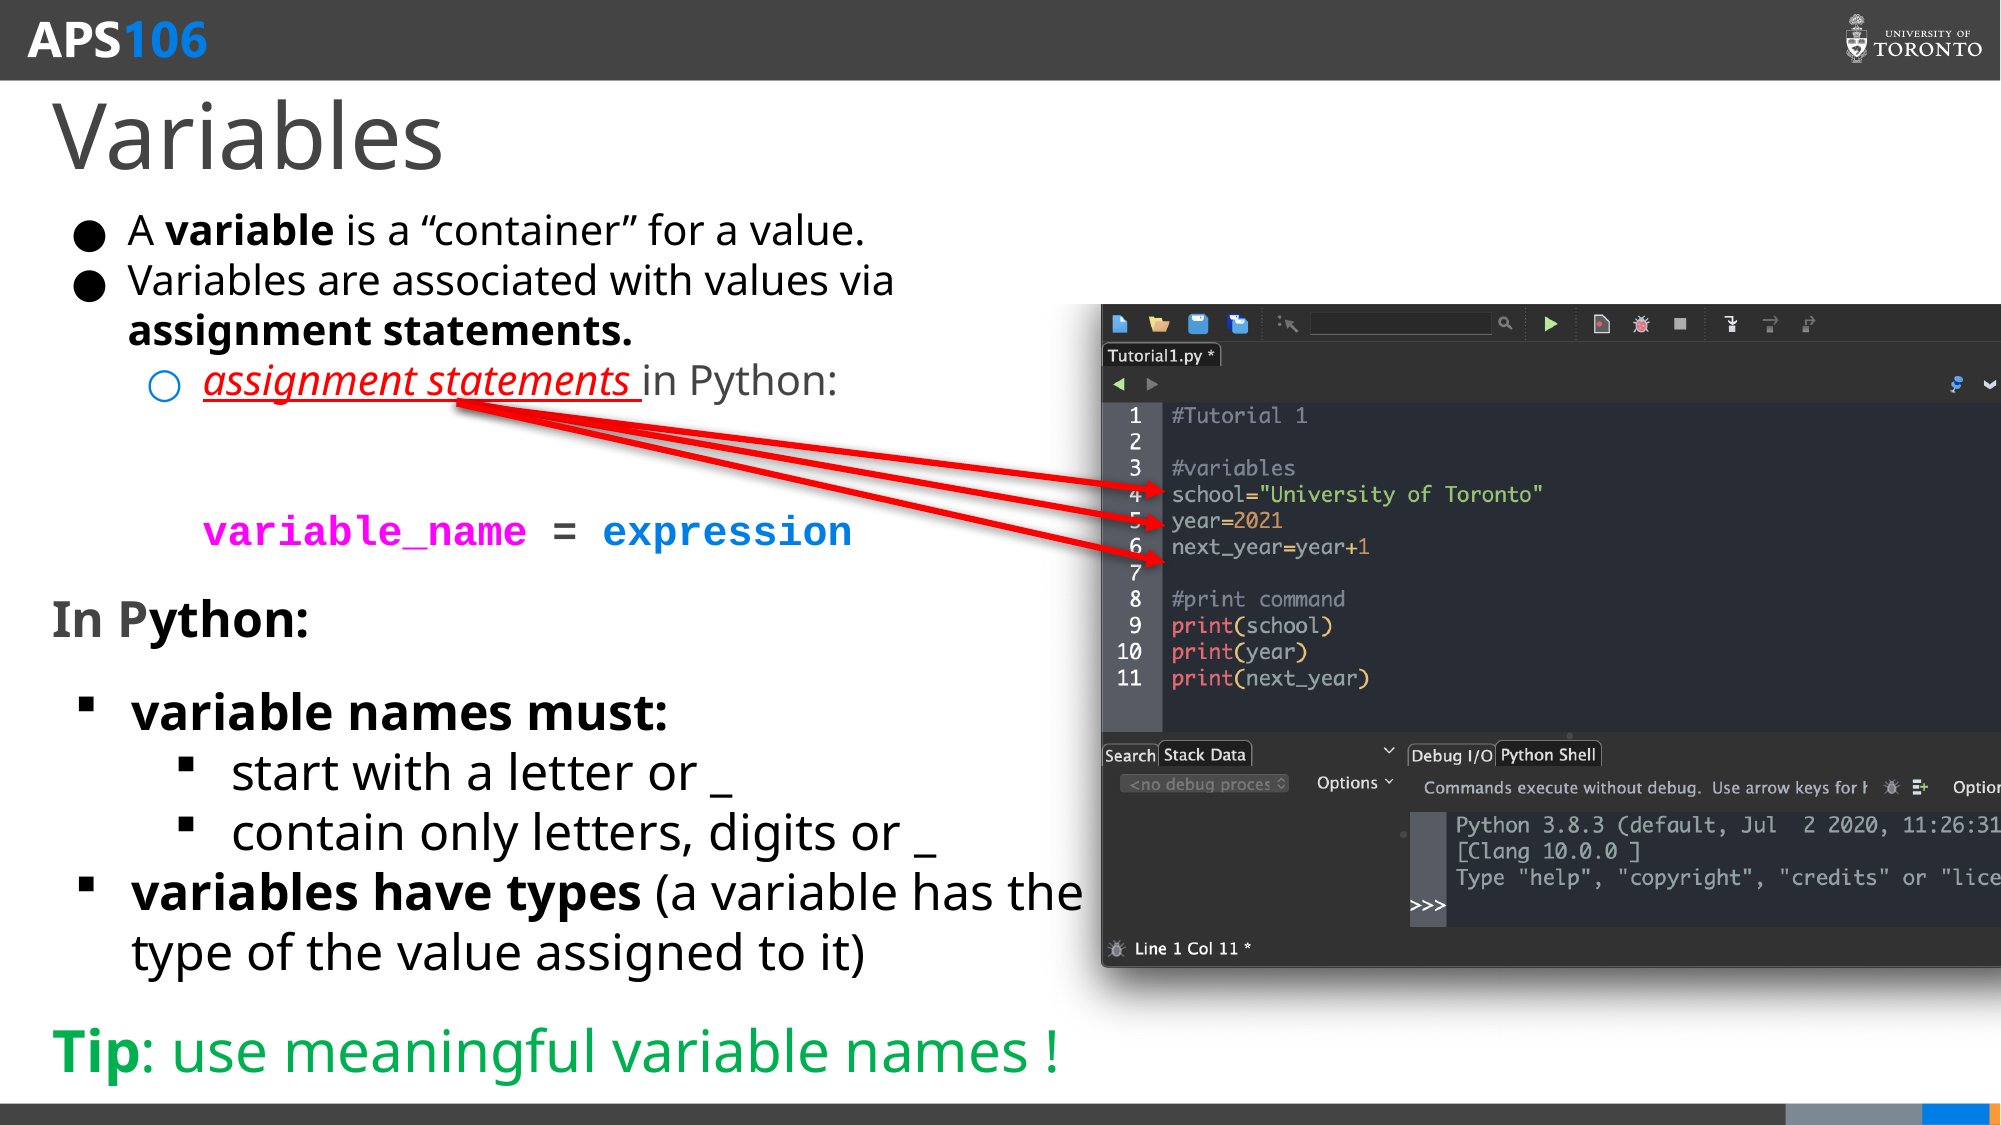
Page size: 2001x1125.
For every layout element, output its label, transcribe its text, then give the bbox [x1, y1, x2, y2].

picture [0, 0, 2001, 1125]
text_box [456, 403, 1166, 563]
list A variable is a “container” for a value. Variables are associated with values via assignment statements. assignment statements in Python: variable_name = expression In Python: variable names must: start with a letter or _ contain only letters, digits or _ variables have types (a variable has the type of the value assigned to it) Tip: use meaningful variable names ! [37, 196, 1110, 1125]
title Variables [37, 85, 1763, 194]
